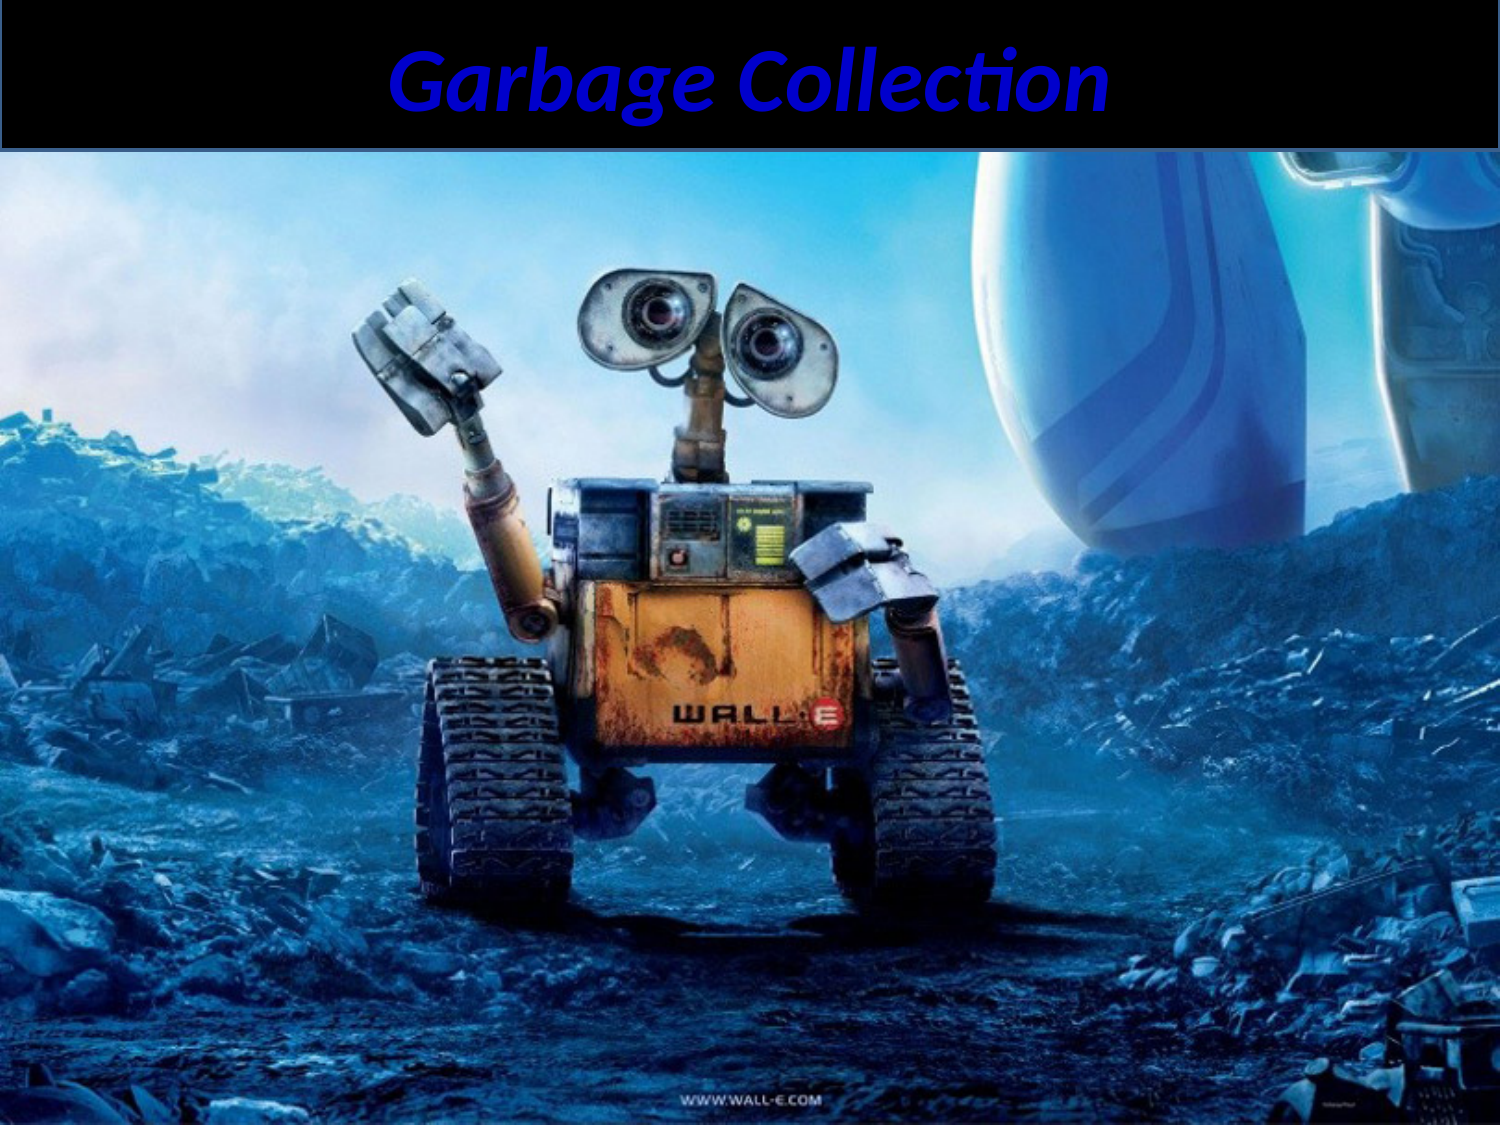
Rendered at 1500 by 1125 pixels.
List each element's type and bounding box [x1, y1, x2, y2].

text_box [0, 0, 1500, 151]
picture [0, 151, 1500, 1125]
picture [1252, 151, 1257, 159]
